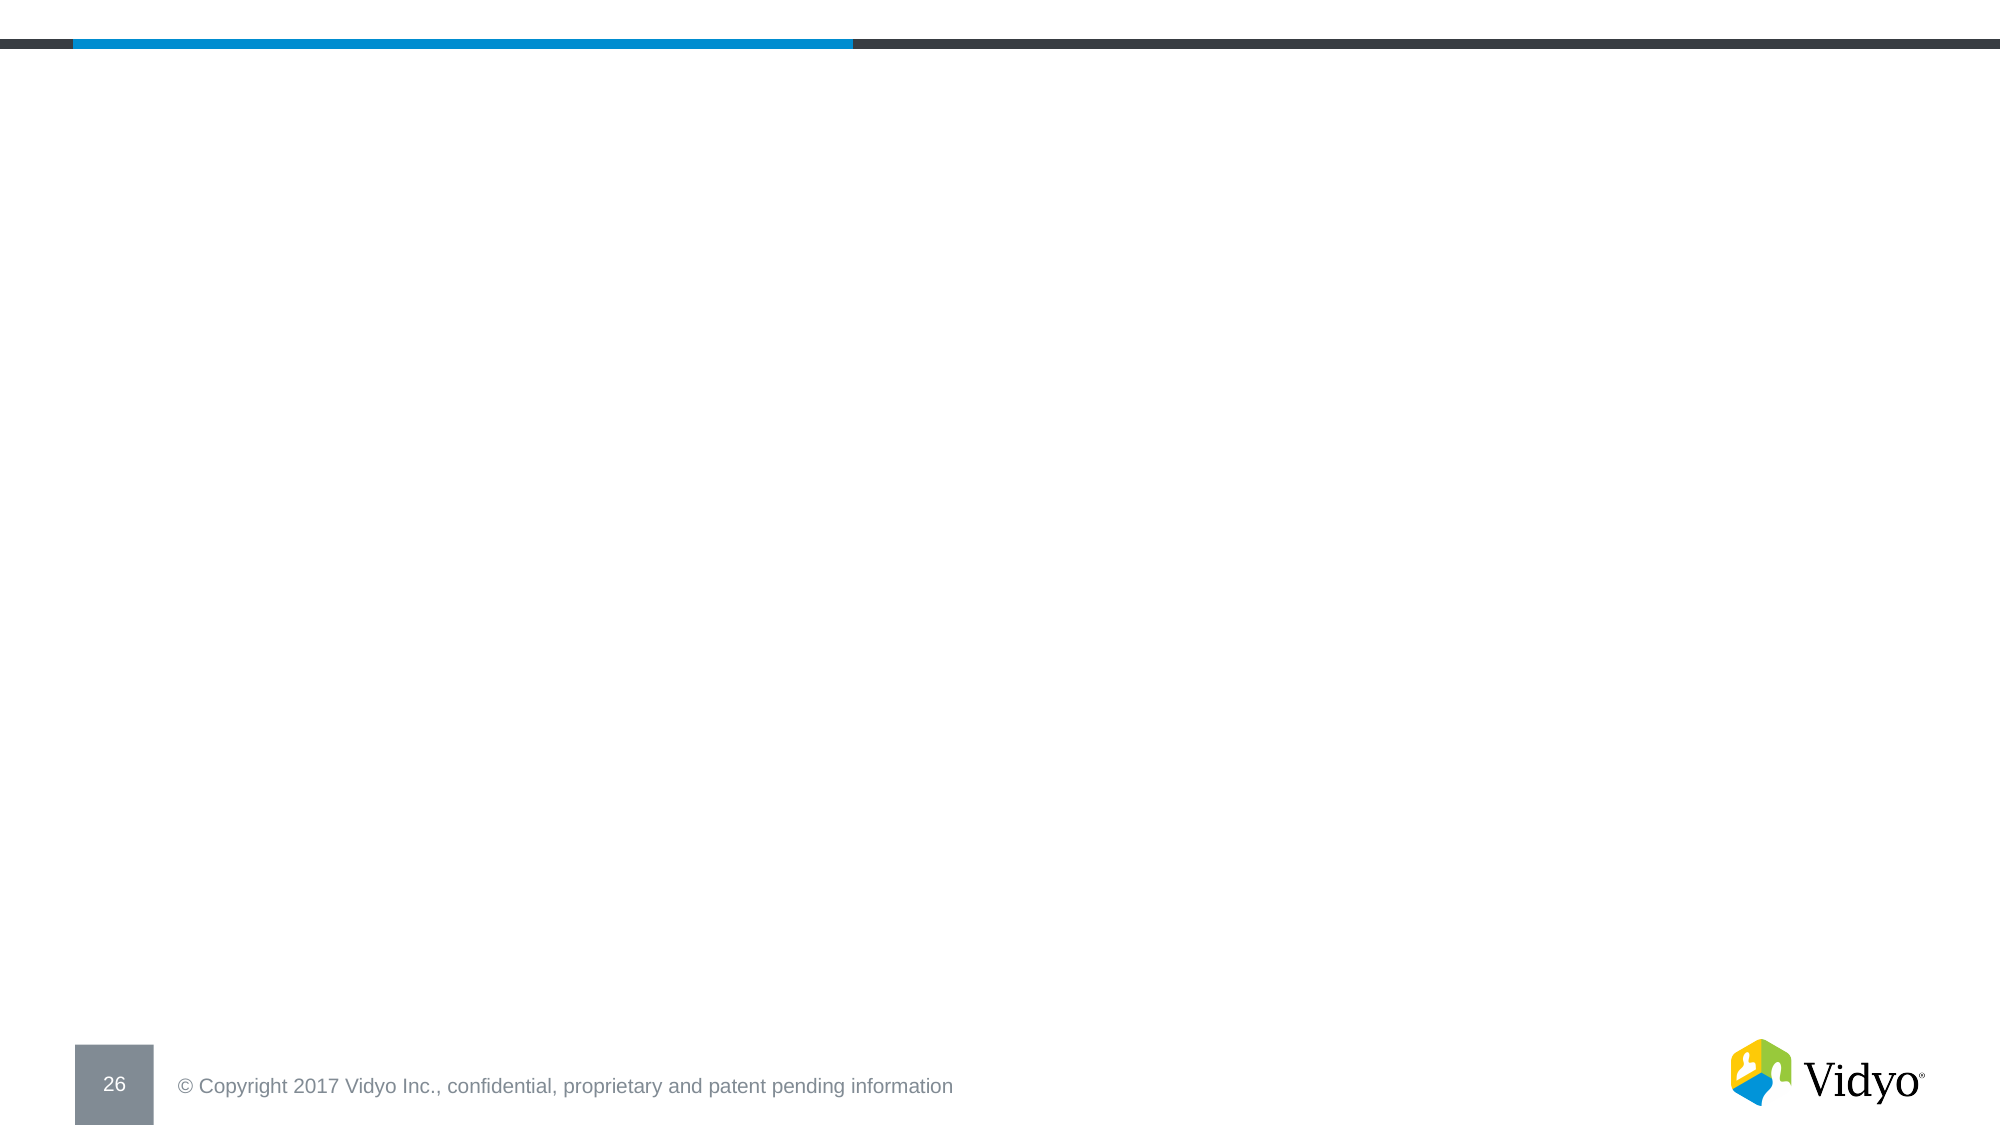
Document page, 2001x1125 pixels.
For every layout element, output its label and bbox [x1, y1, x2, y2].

picture [1731, 1039, 1925, 1106]
